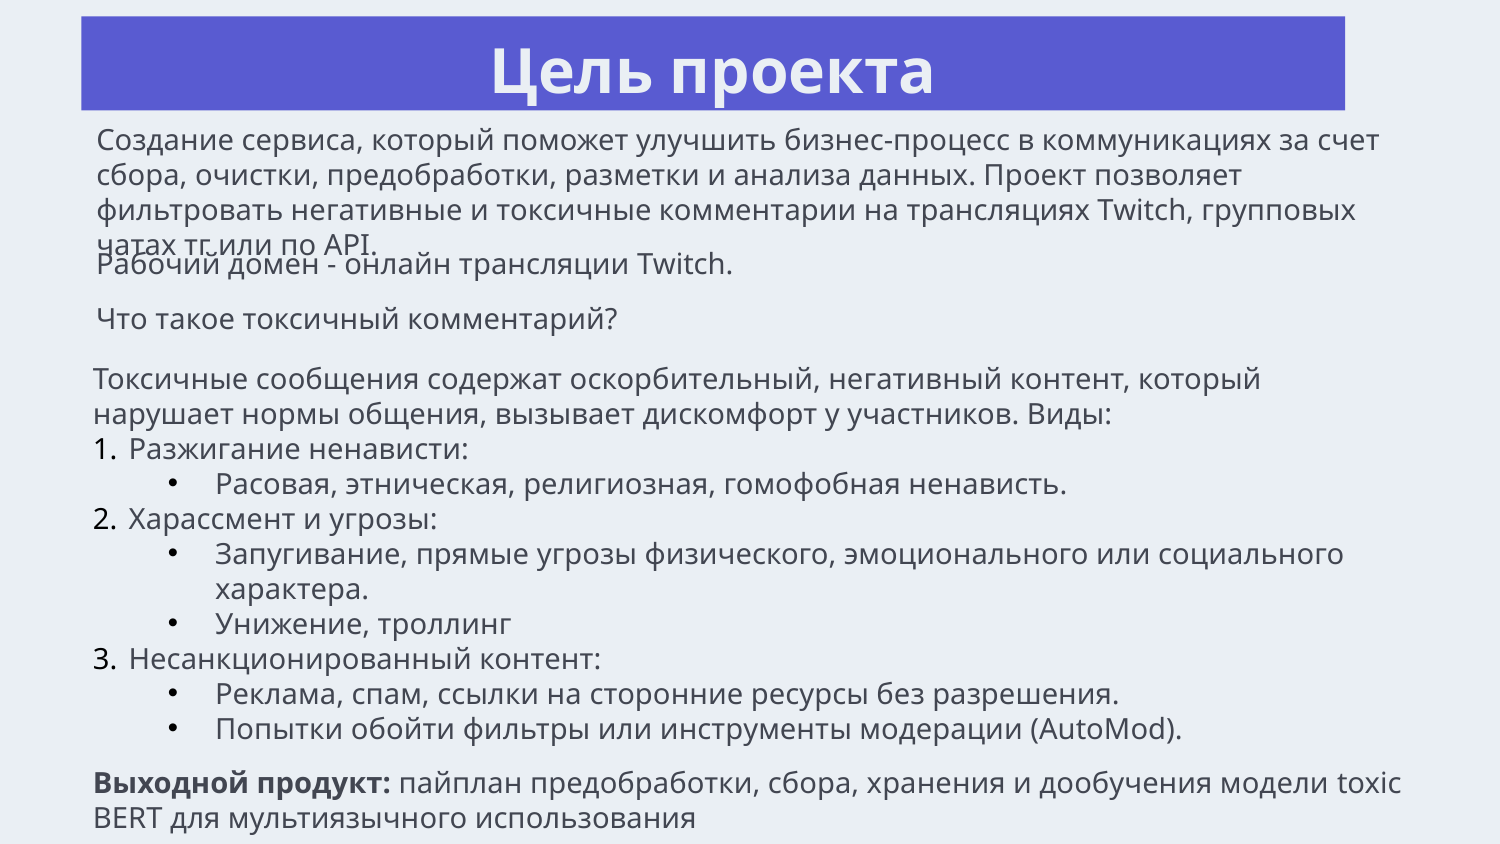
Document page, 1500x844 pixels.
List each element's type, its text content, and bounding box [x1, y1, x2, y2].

text_box Создание сервиса, который поможет улучшить бизнес-процесс в коммуникациях за счет сбора, очистки, предобработки, разметки и анализа данных. Проект позволяет фильтровать негативные и токсичные комментарии на трансляциях Twitch, групповых чатах тг или по API. [81, 114, 1425, 269]
title Цель проекта [81, 16, 1346, 111]
text_box Что такое токсичный комментарий? [81, 293, 875, 343]
text_box Токсичные сообщения содержат оскорбительный, негативный контент, который нарушает нормы общения, вызывает дискомфорт у участников. Виды: Разжигание ненависти: Расовая, этническая, религиозная, гомофобная ненависть. Харассмент и угрозы: Запугивание, прямые угрозы физического, эмоционального или социального характера. Унижение, троллинг Несанкционированный контент: Реклама, спам, ссылки на сторонние ресурсы без разрешения. Попытки обойти фильтры или инструменты модерации (AutoMod). [78, 352, 1422, 753]
text_box Рабочий домен - онлайн трансляции Twitch. [81, 238, 875, 288]
text_box Выходной продукт: пайплан предобработки, сбора, хранения и дообучения модели toxic BERT для мультиязычного использования [78, 756, 1449, 842]
